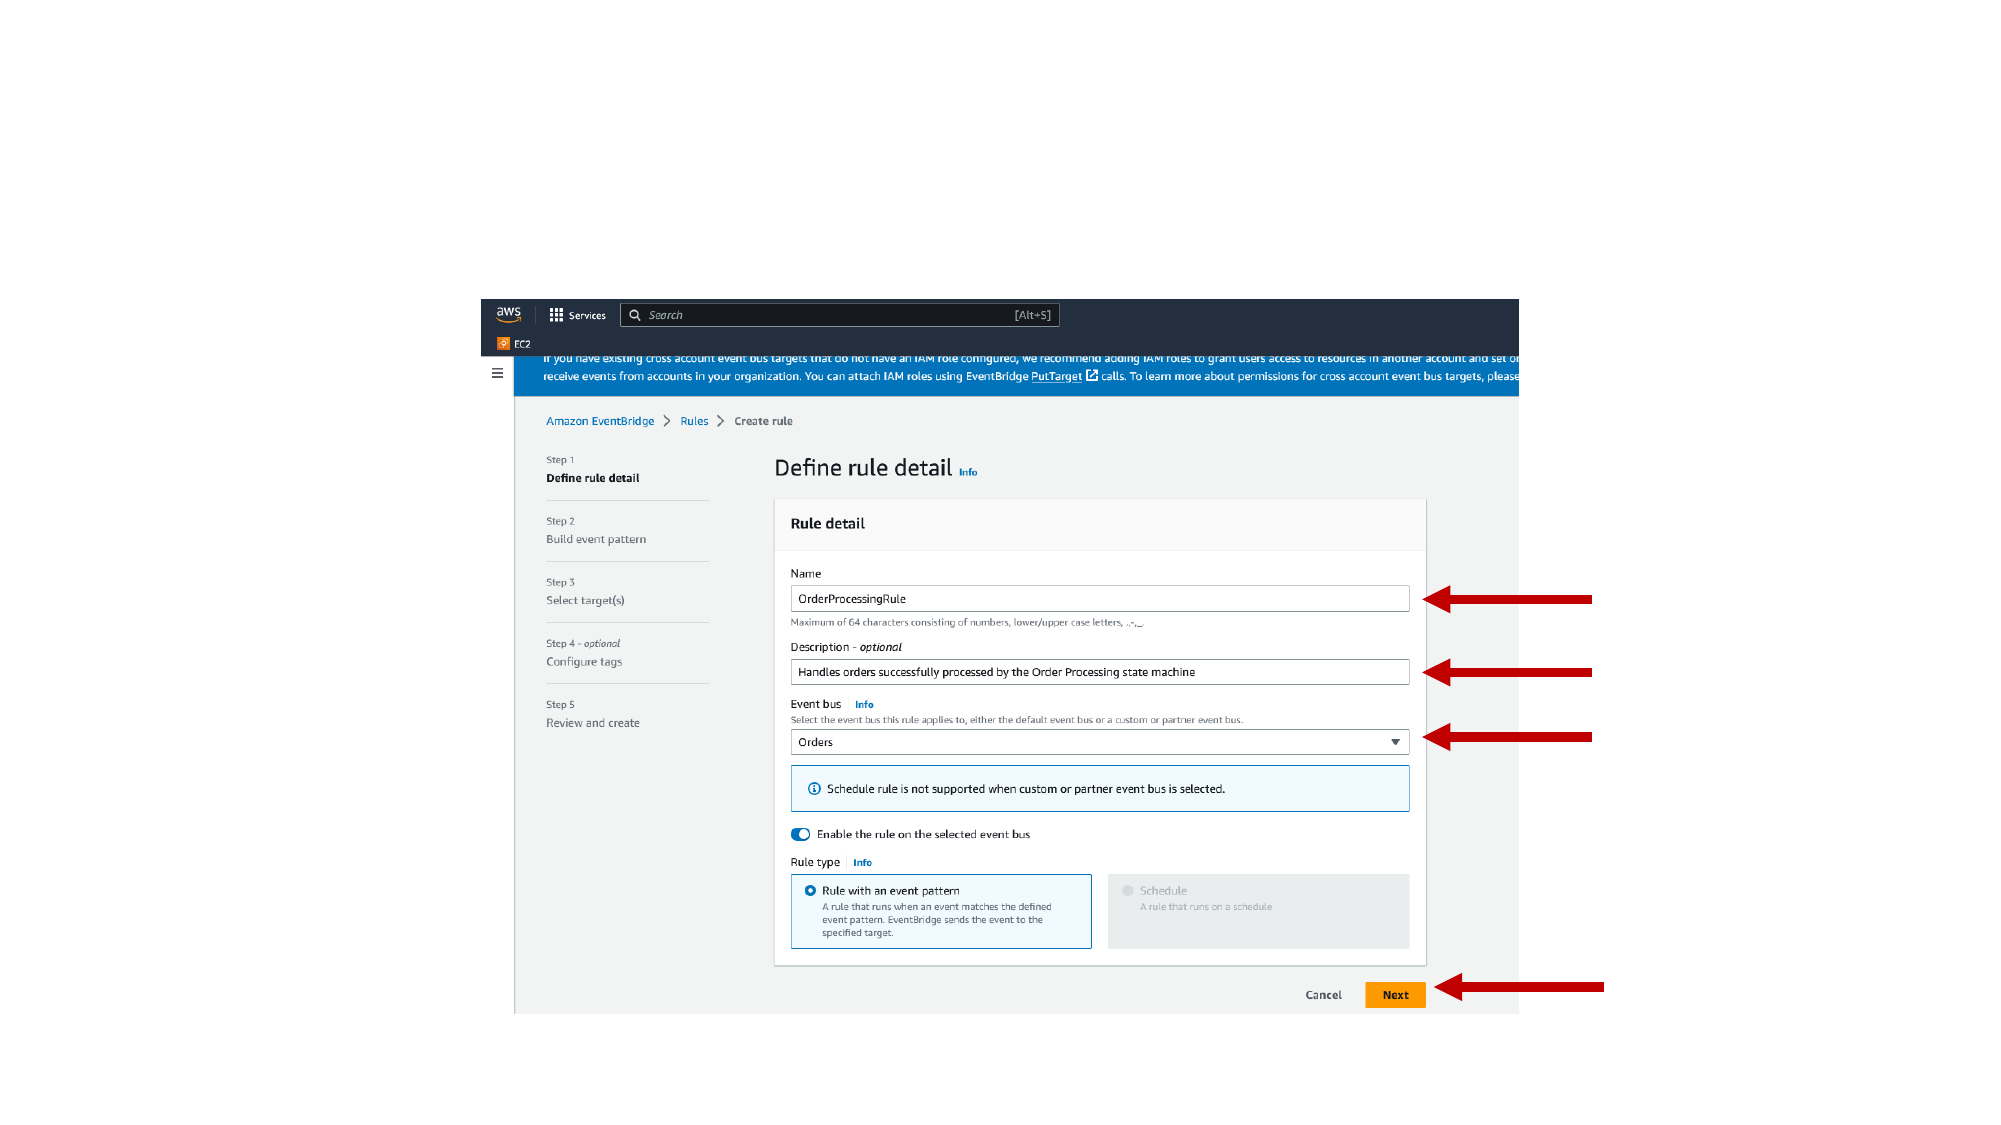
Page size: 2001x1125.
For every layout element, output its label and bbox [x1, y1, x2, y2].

list [481, 299, 1519, 1014]
